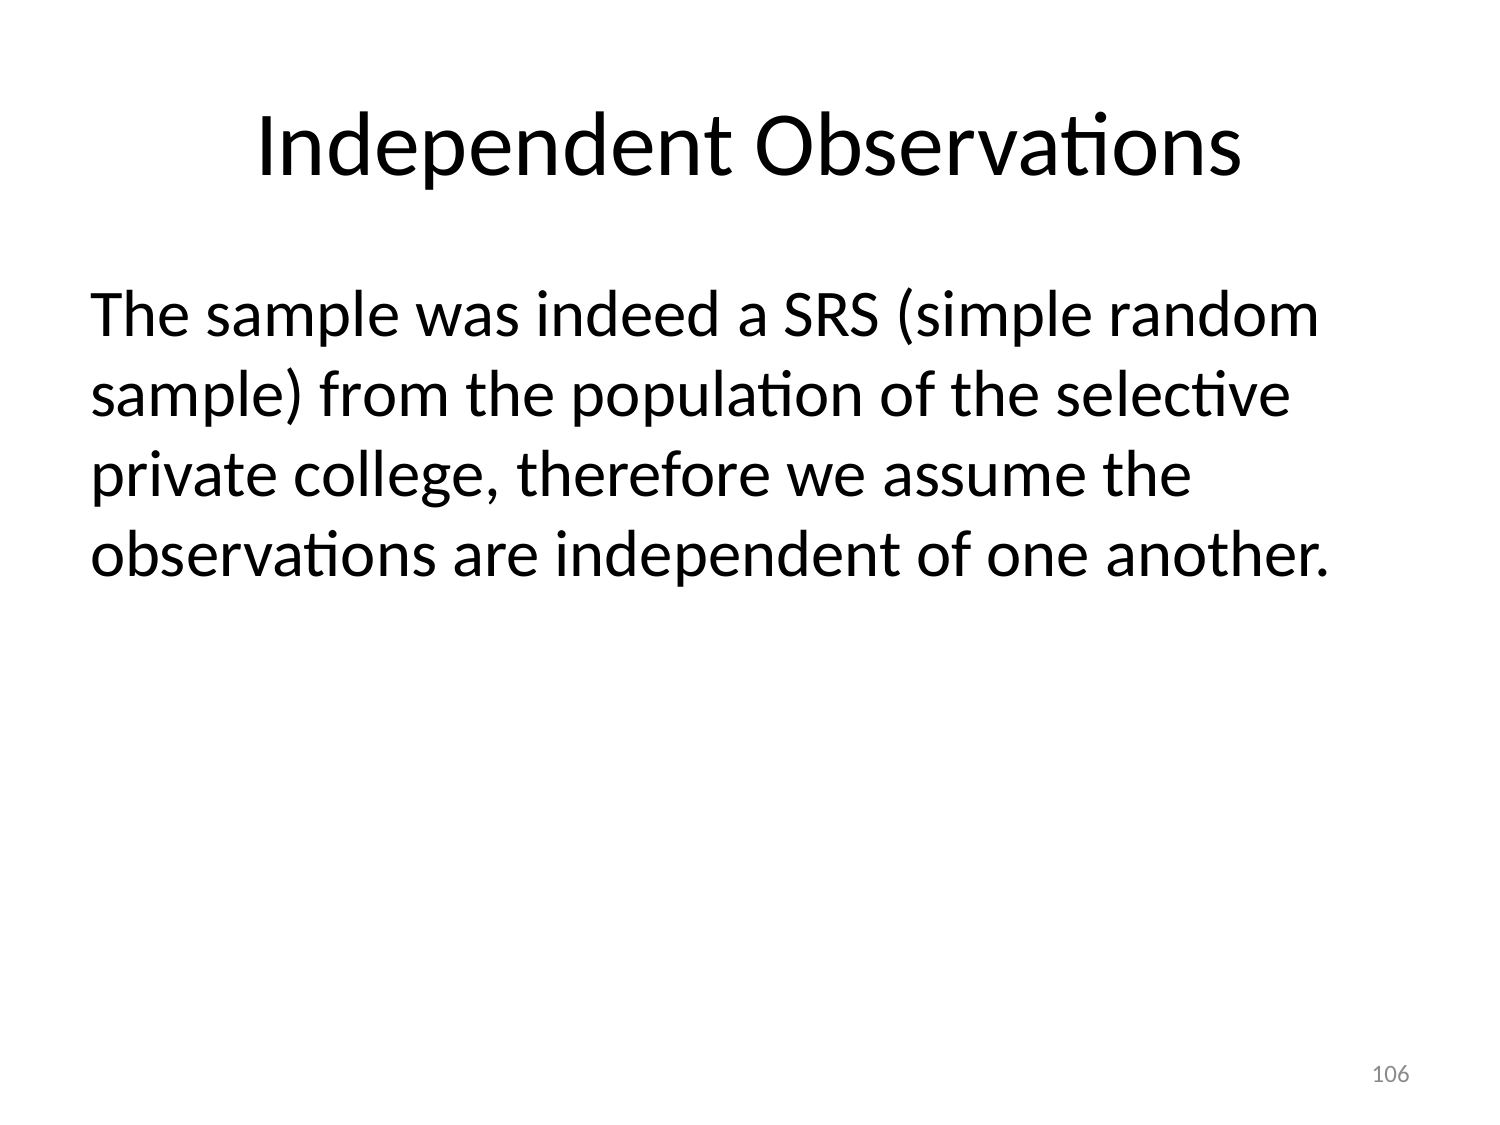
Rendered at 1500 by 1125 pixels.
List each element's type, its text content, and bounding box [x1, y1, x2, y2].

list The sample was indeed a SRS (simple random sample) from the population of the selective private college, therefore we assume the observations are independent of one another. [75, 262, 1425, 1005]
title Independent Observations [75, 45, 1425, 233]
slide_number 106 [1074, 1042, 1425, 1103]
